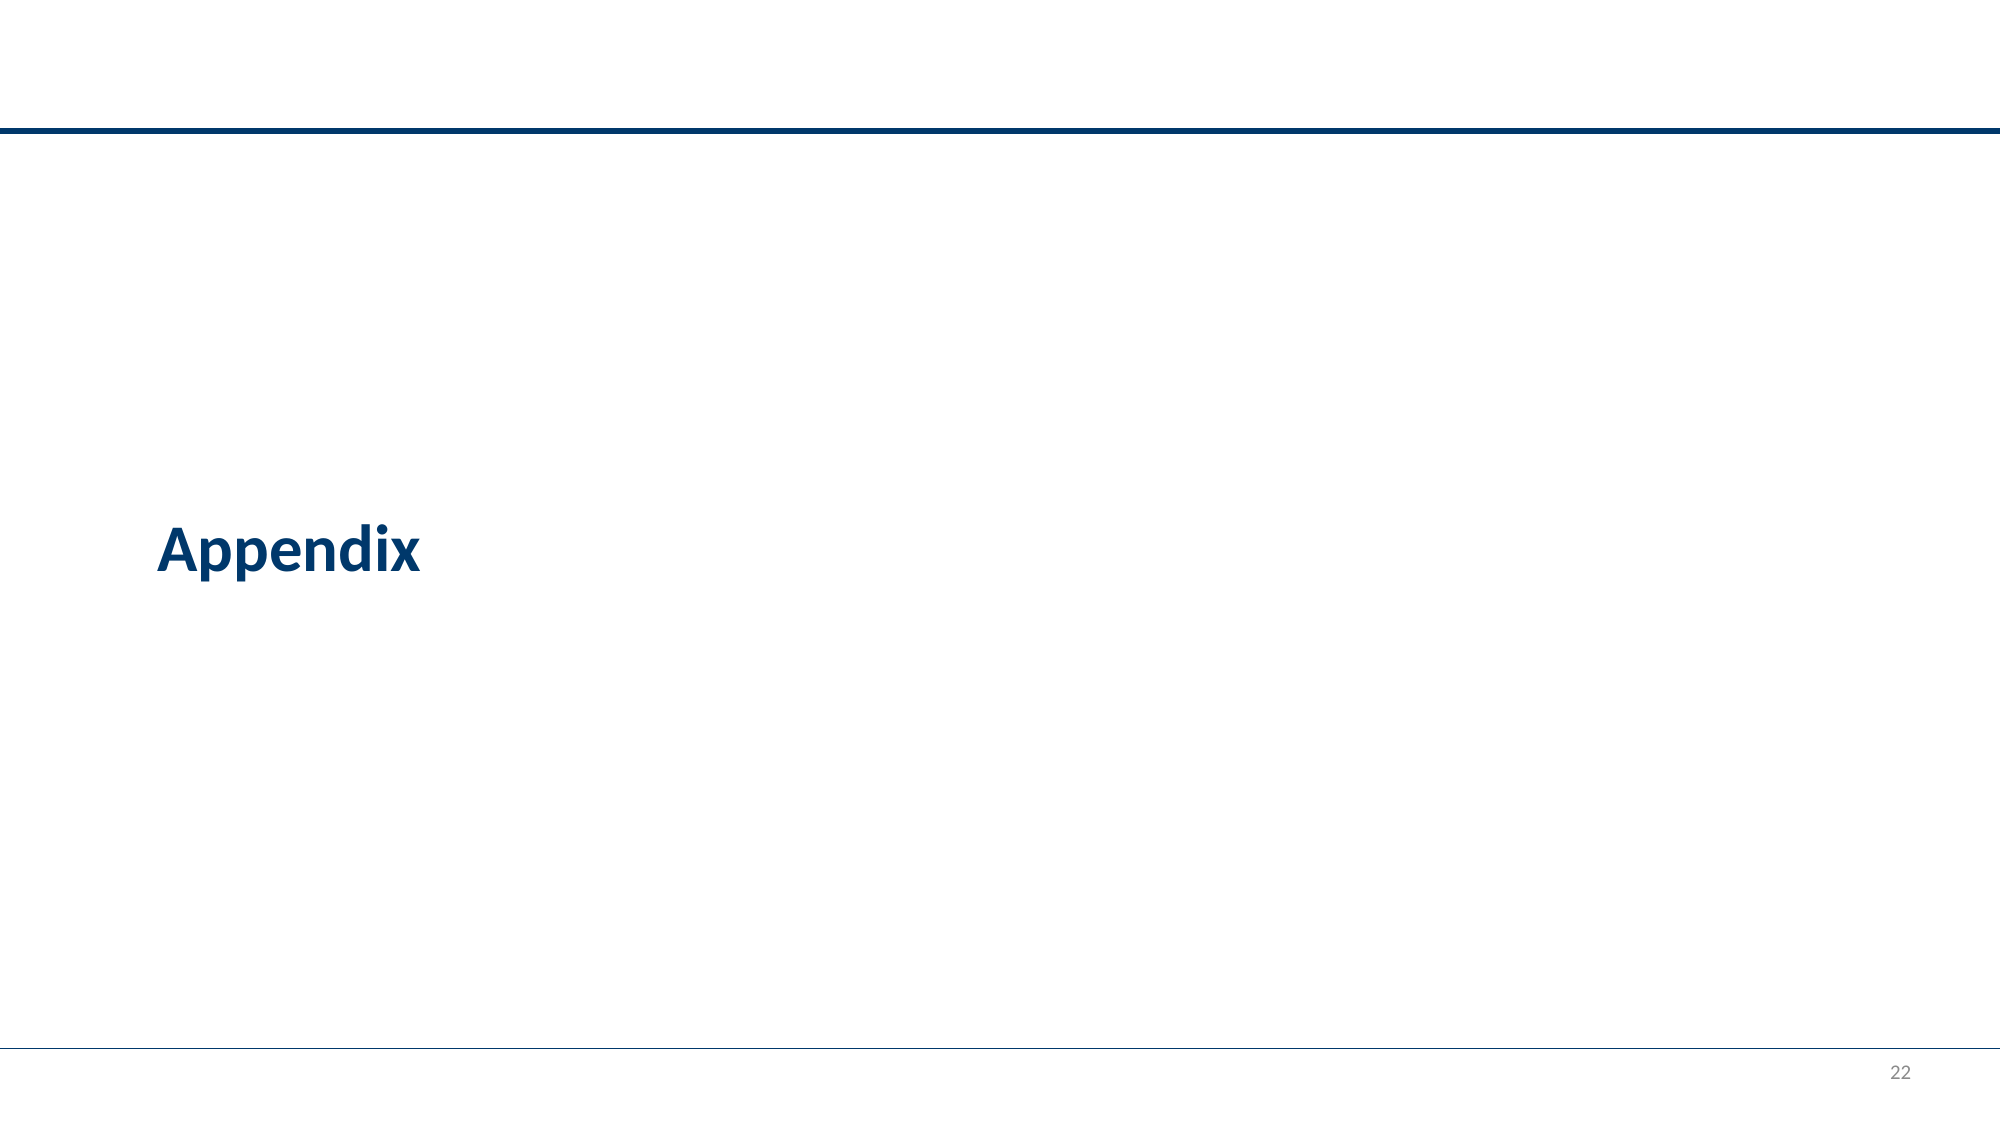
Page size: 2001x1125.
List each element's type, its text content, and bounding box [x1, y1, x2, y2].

text_box Appendix [142, 497, 1113, 592]
slide_number 22 [1884, 1058, 1917, 1084]
